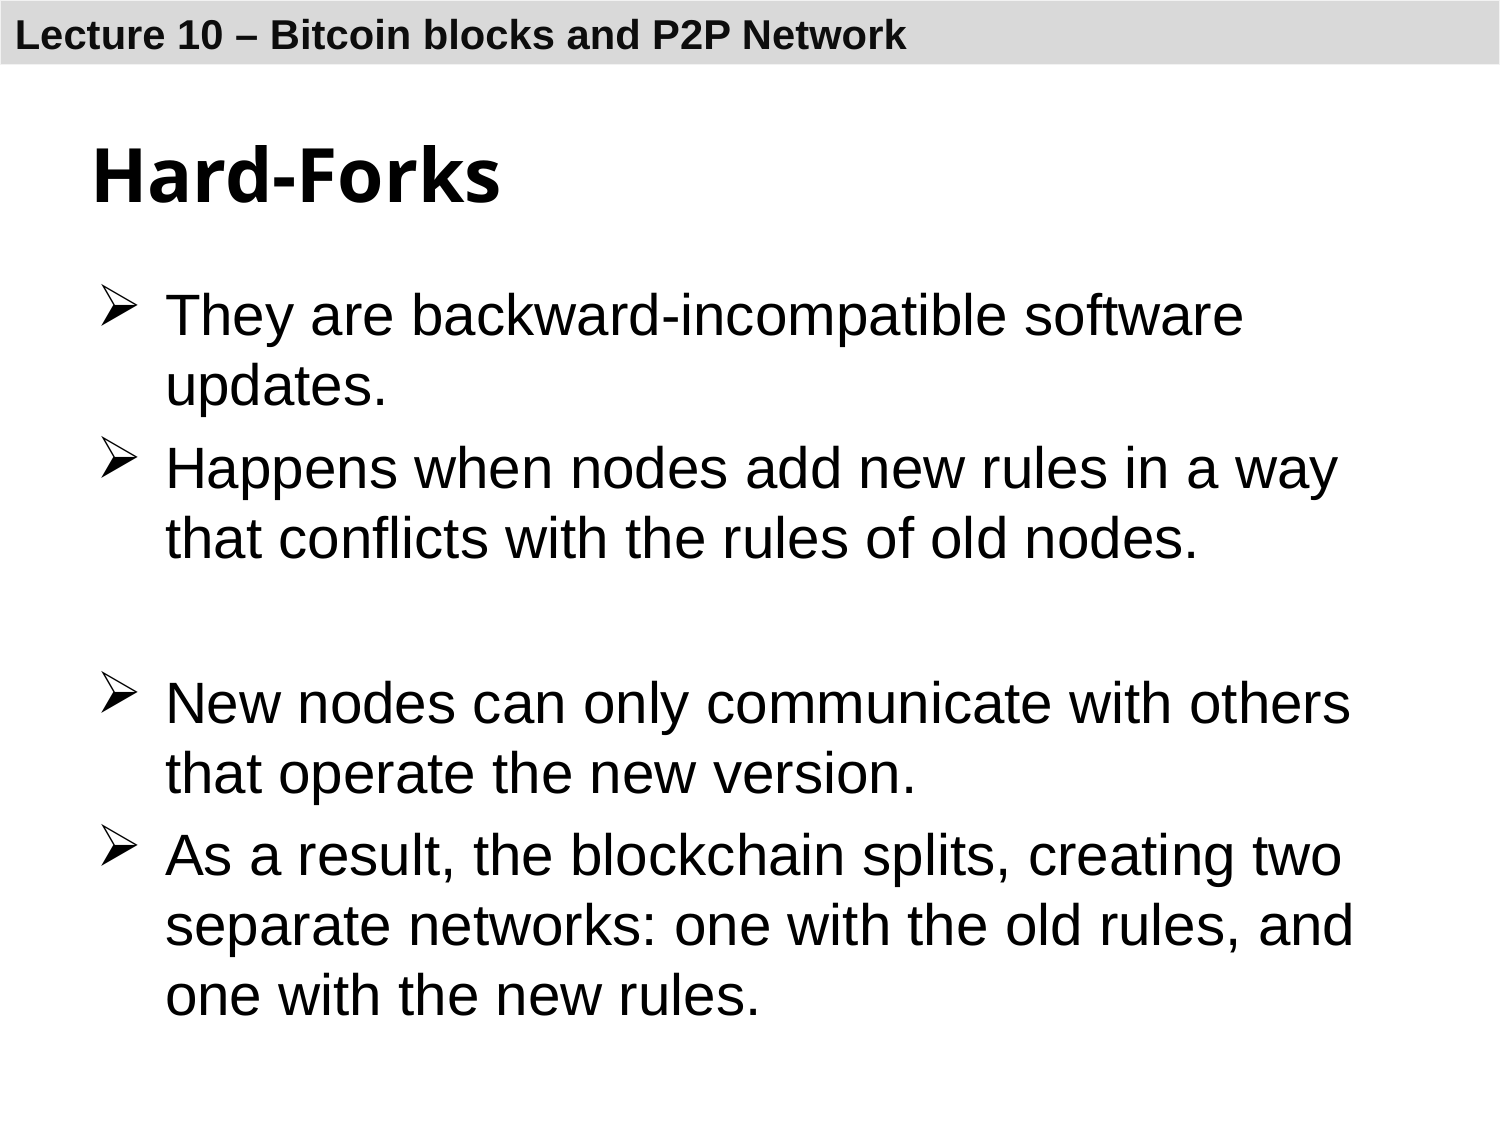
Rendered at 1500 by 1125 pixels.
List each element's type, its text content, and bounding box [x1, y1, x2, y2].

title Hard-Forks [75, 45, 1425, 233]
list They are backward-incompatible software updates. Happens when nodes add new rules in a way that conflicts with the rules of old nodes. New nodes can only communicate with others that operate the new version. As a result, the blockchain splits, creating two separate networks: one with the old rules, and one with the new rules. [75, 262, 1425, 1078]
